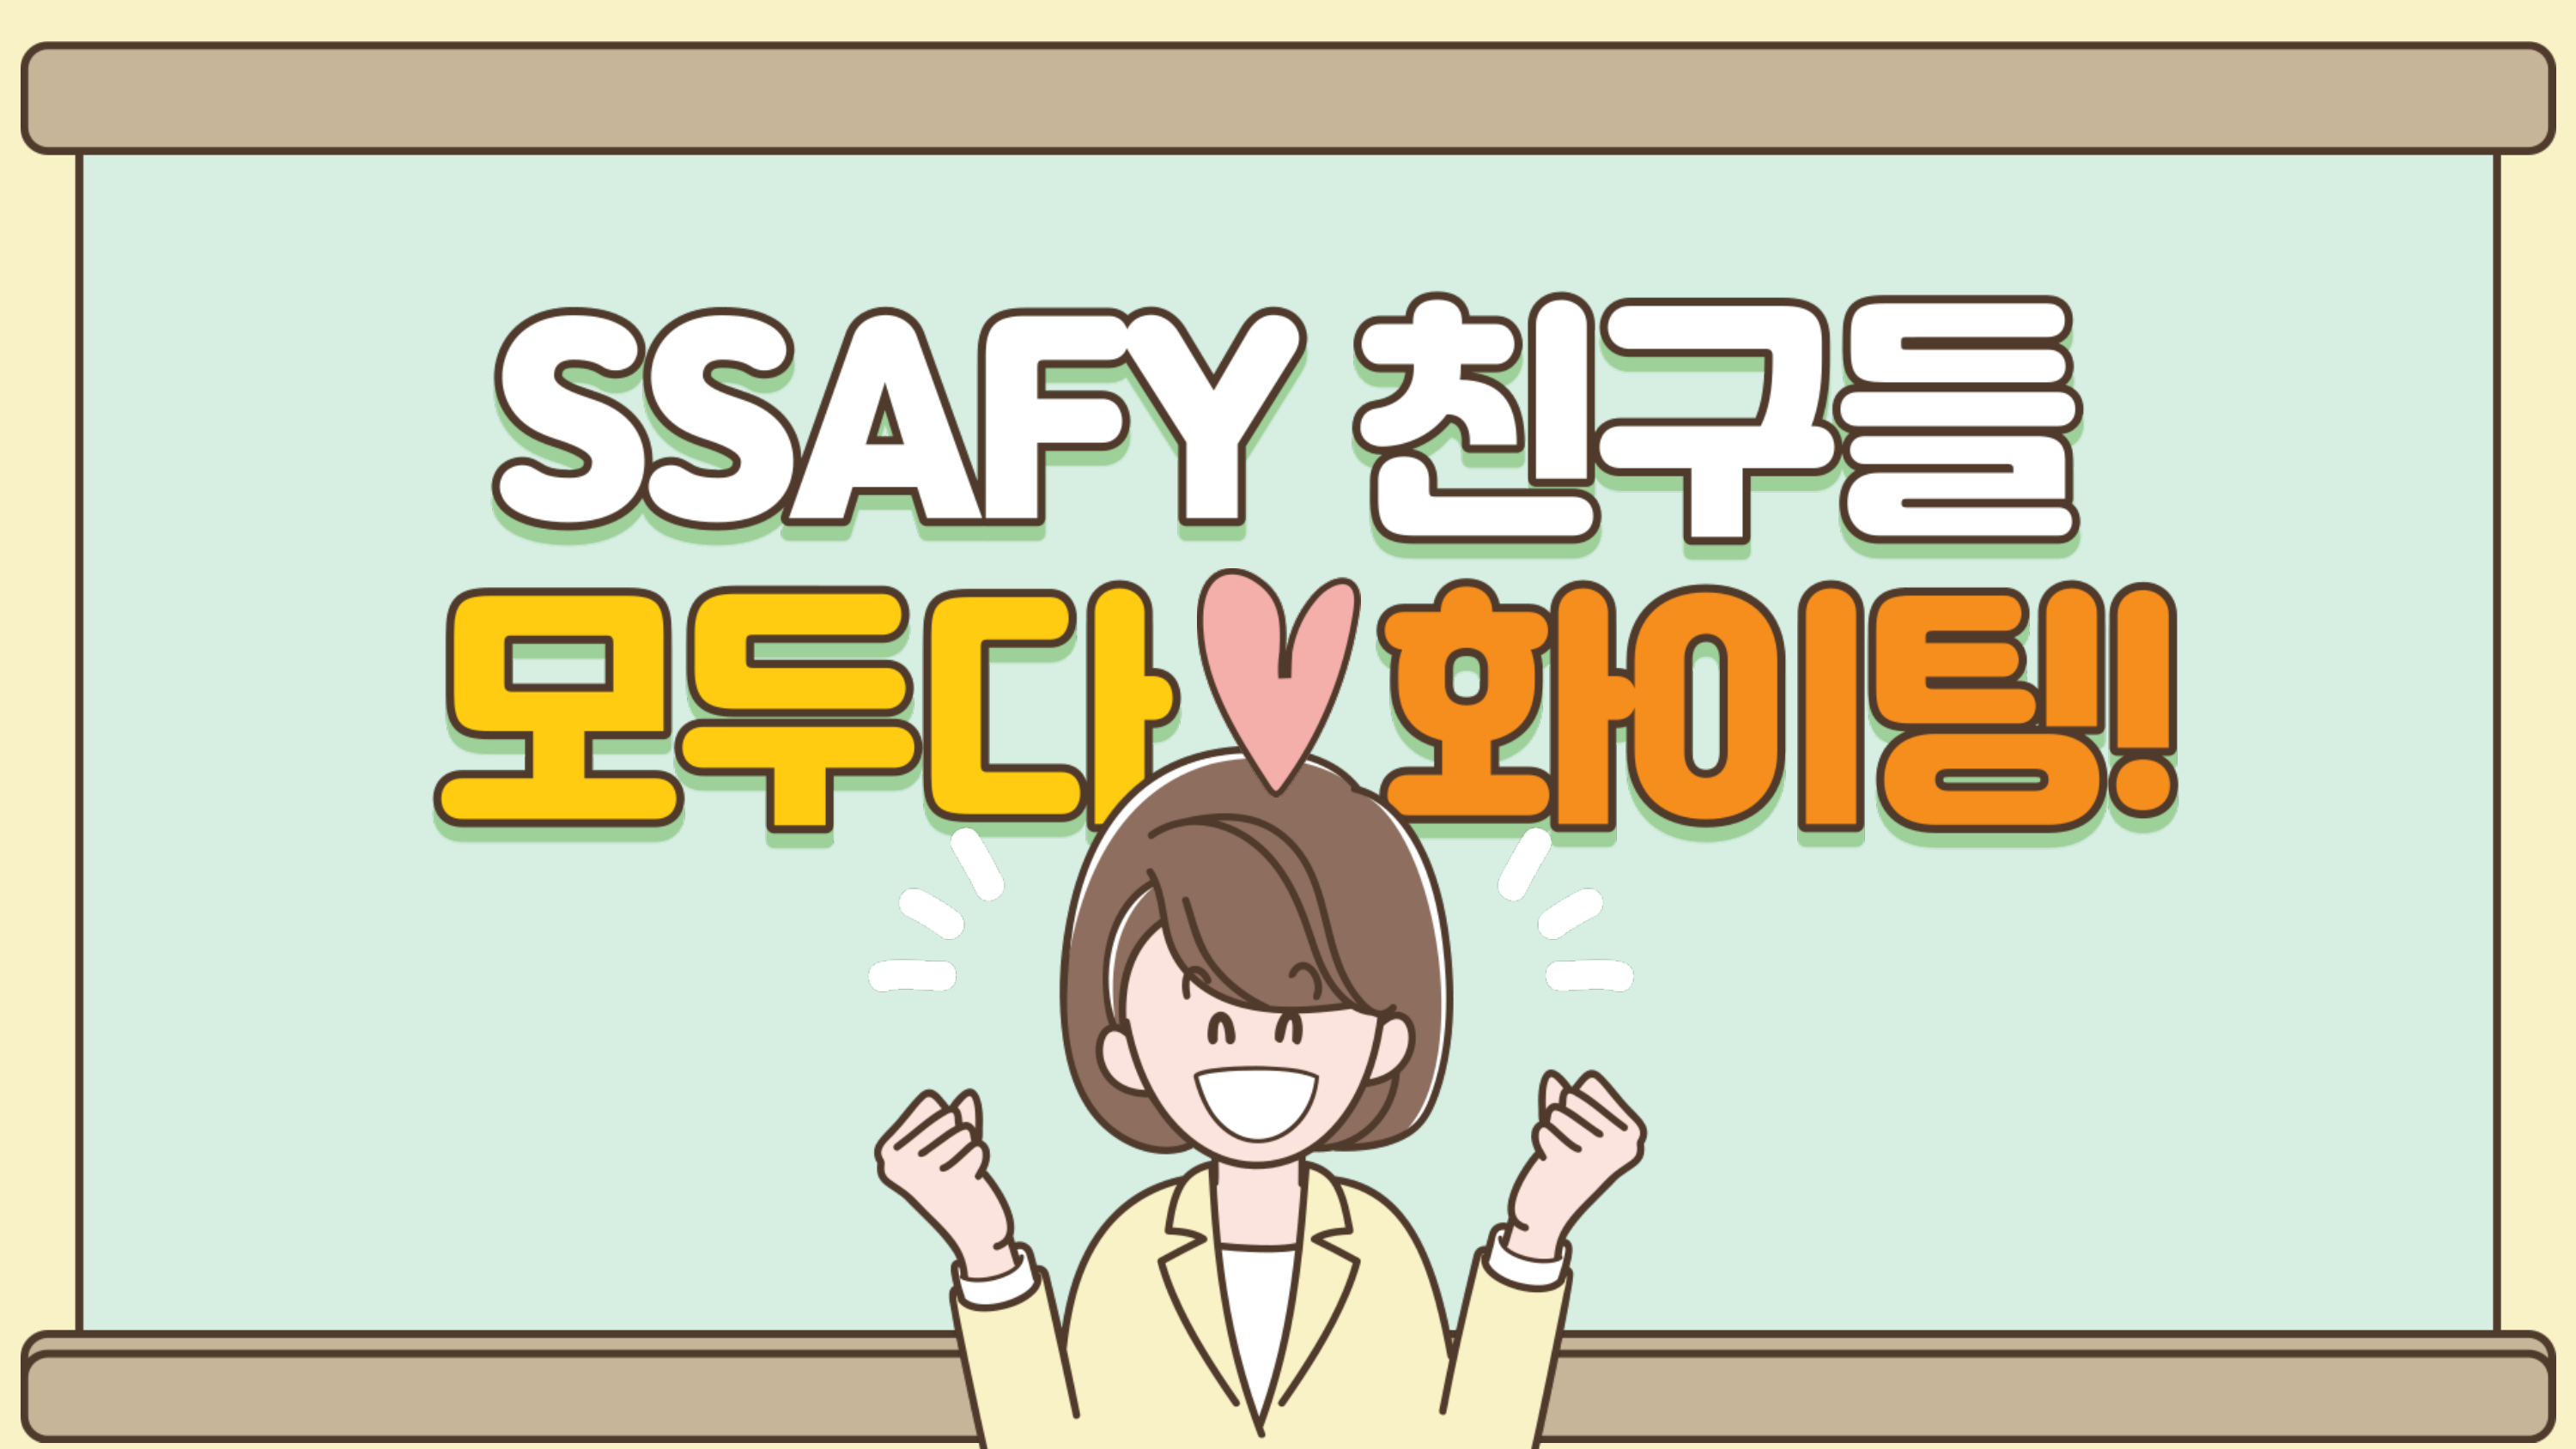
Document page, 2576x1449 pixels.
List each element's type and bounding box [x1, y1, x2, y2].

picture [312, 144, 2492, 1137]
text_box [854, 712, 1666, 1449]
text_box [21, 41, 2556, 1444]
text_box [1197, 568, 1361, 798]
